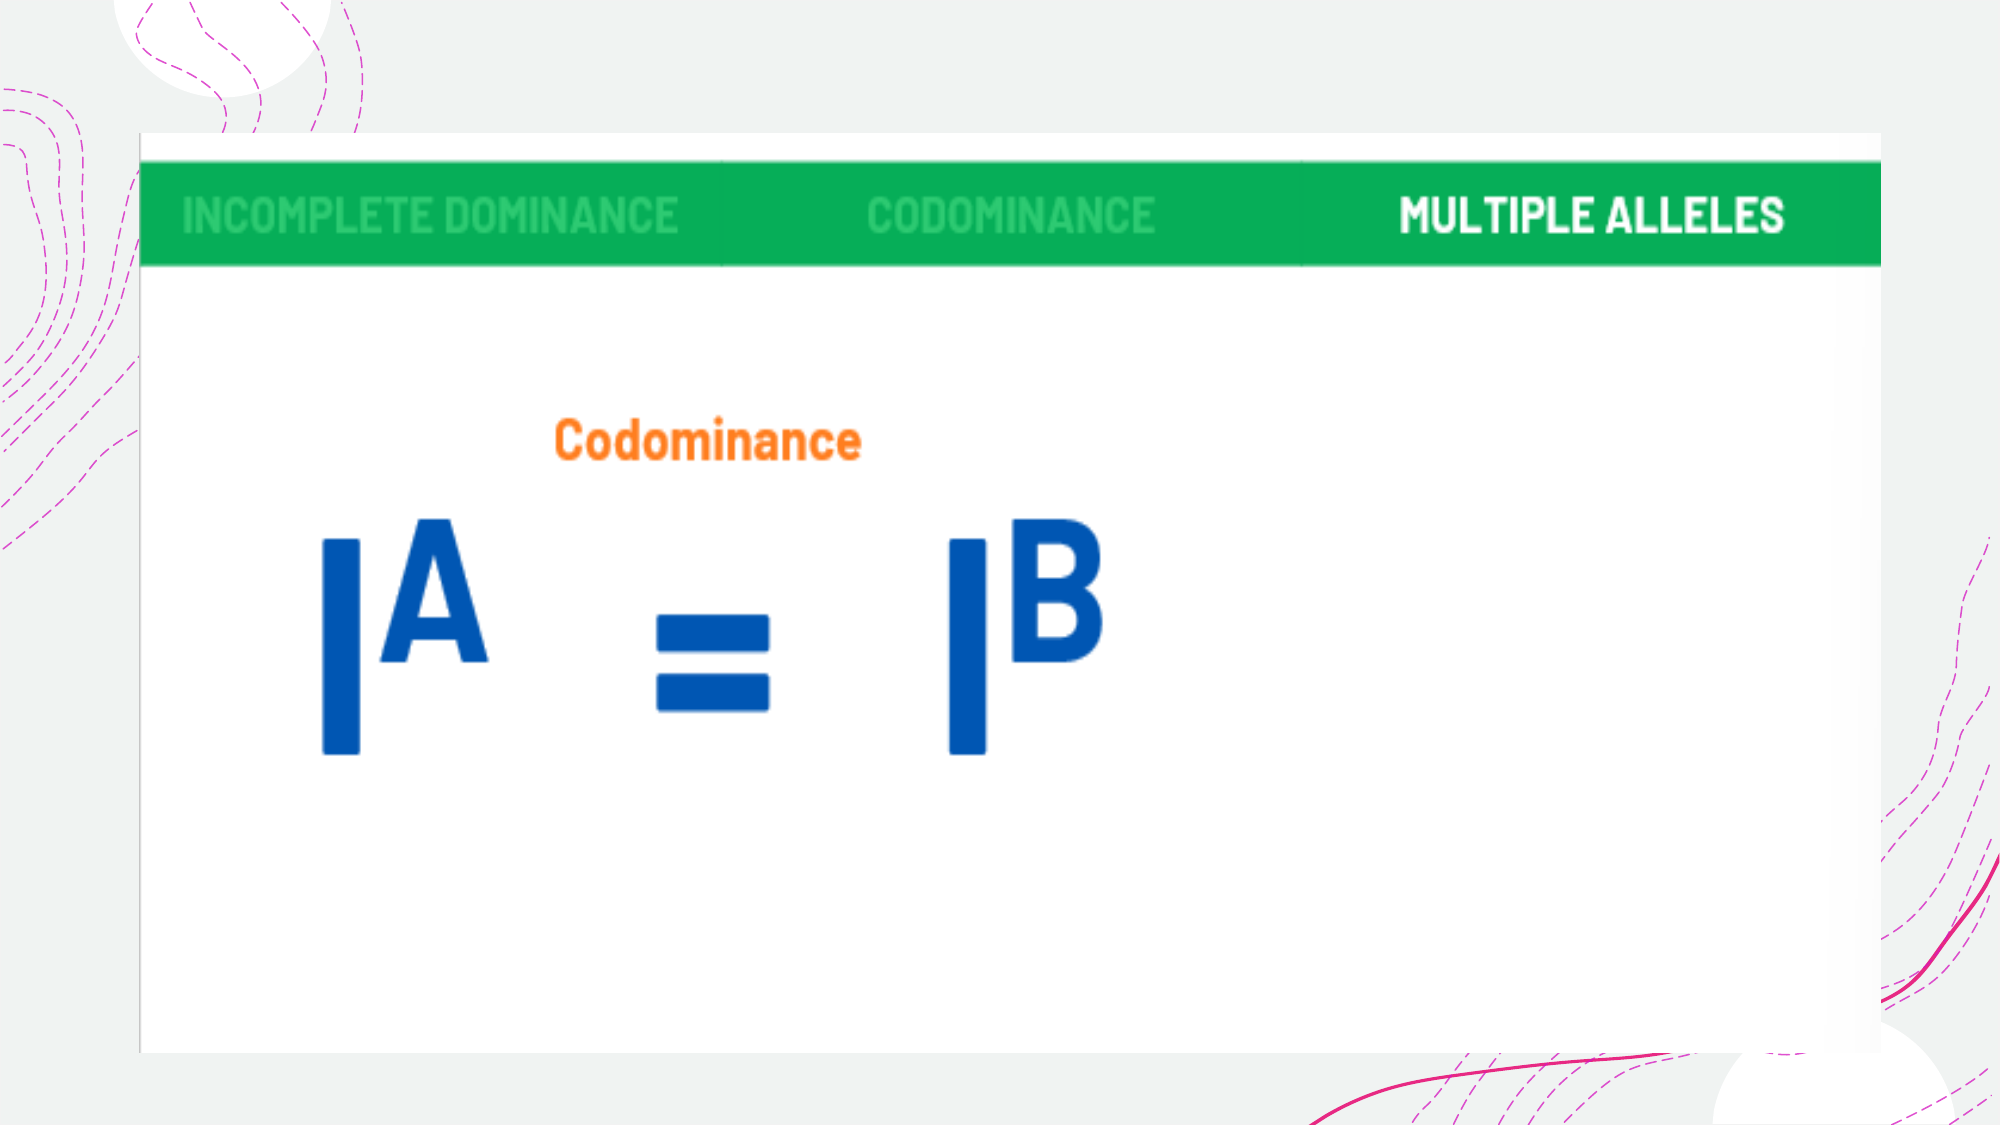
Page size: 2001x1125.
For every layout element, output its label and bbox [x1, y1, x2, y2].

picture [139, 133, 1881, 1053]
